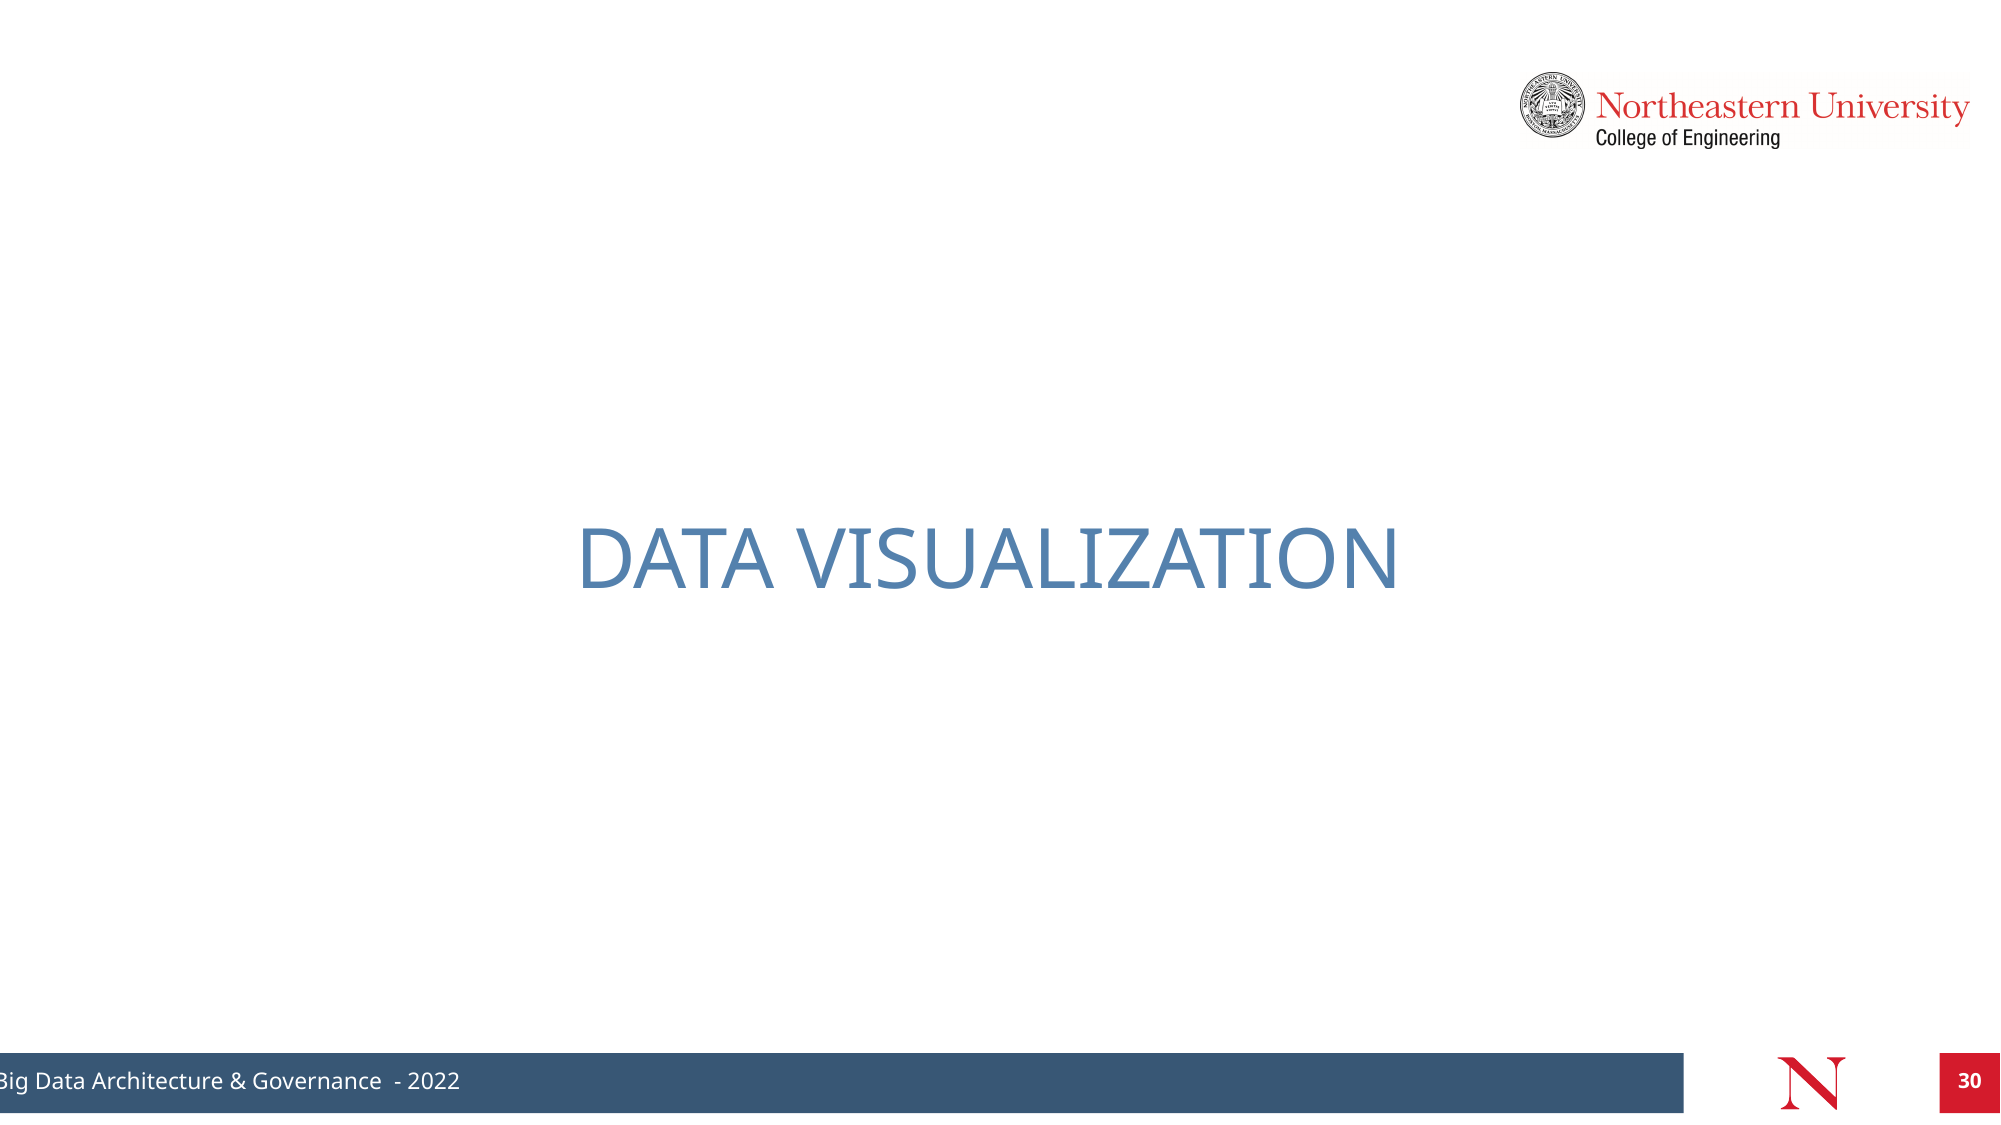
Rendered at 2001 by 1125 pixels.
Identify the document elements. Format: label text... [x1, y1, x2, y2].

title DATA VISUALIZATION [137, 517, 1863, 608]
picture [1520, 72, 1970, 149]
picture [1766, 1038, 1857, 1125]
